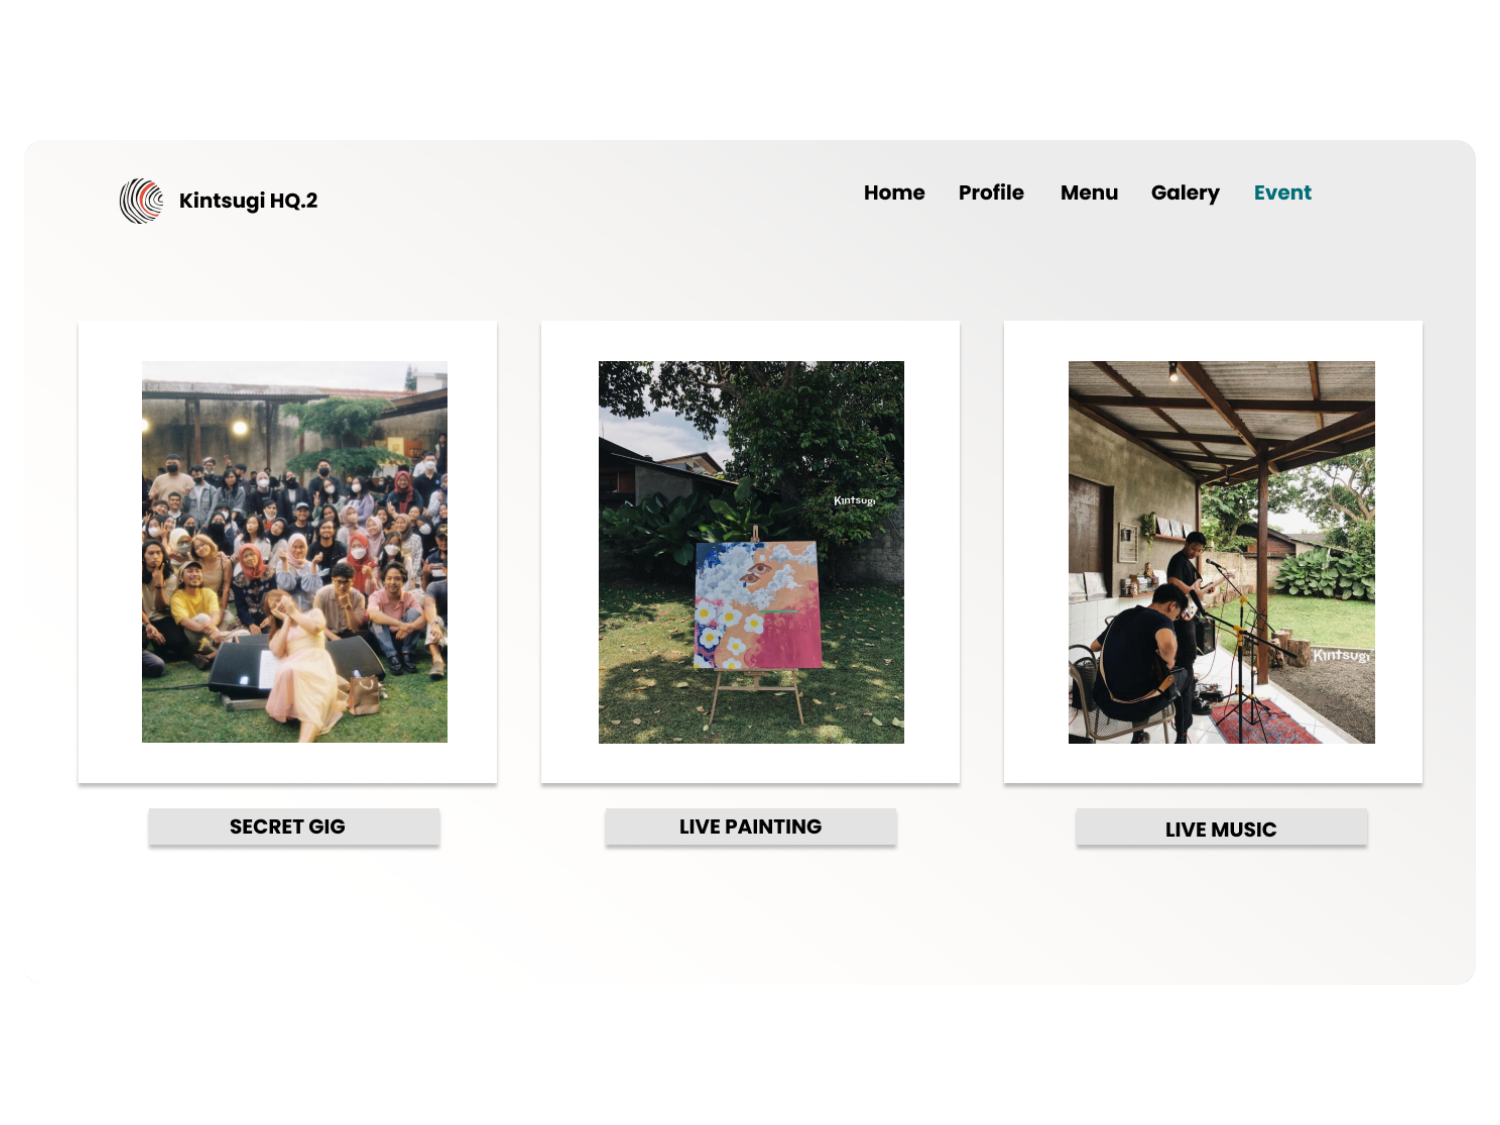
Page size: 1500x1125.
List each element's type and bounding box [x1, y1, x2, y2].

picture [24, 140, 1476, 985]
